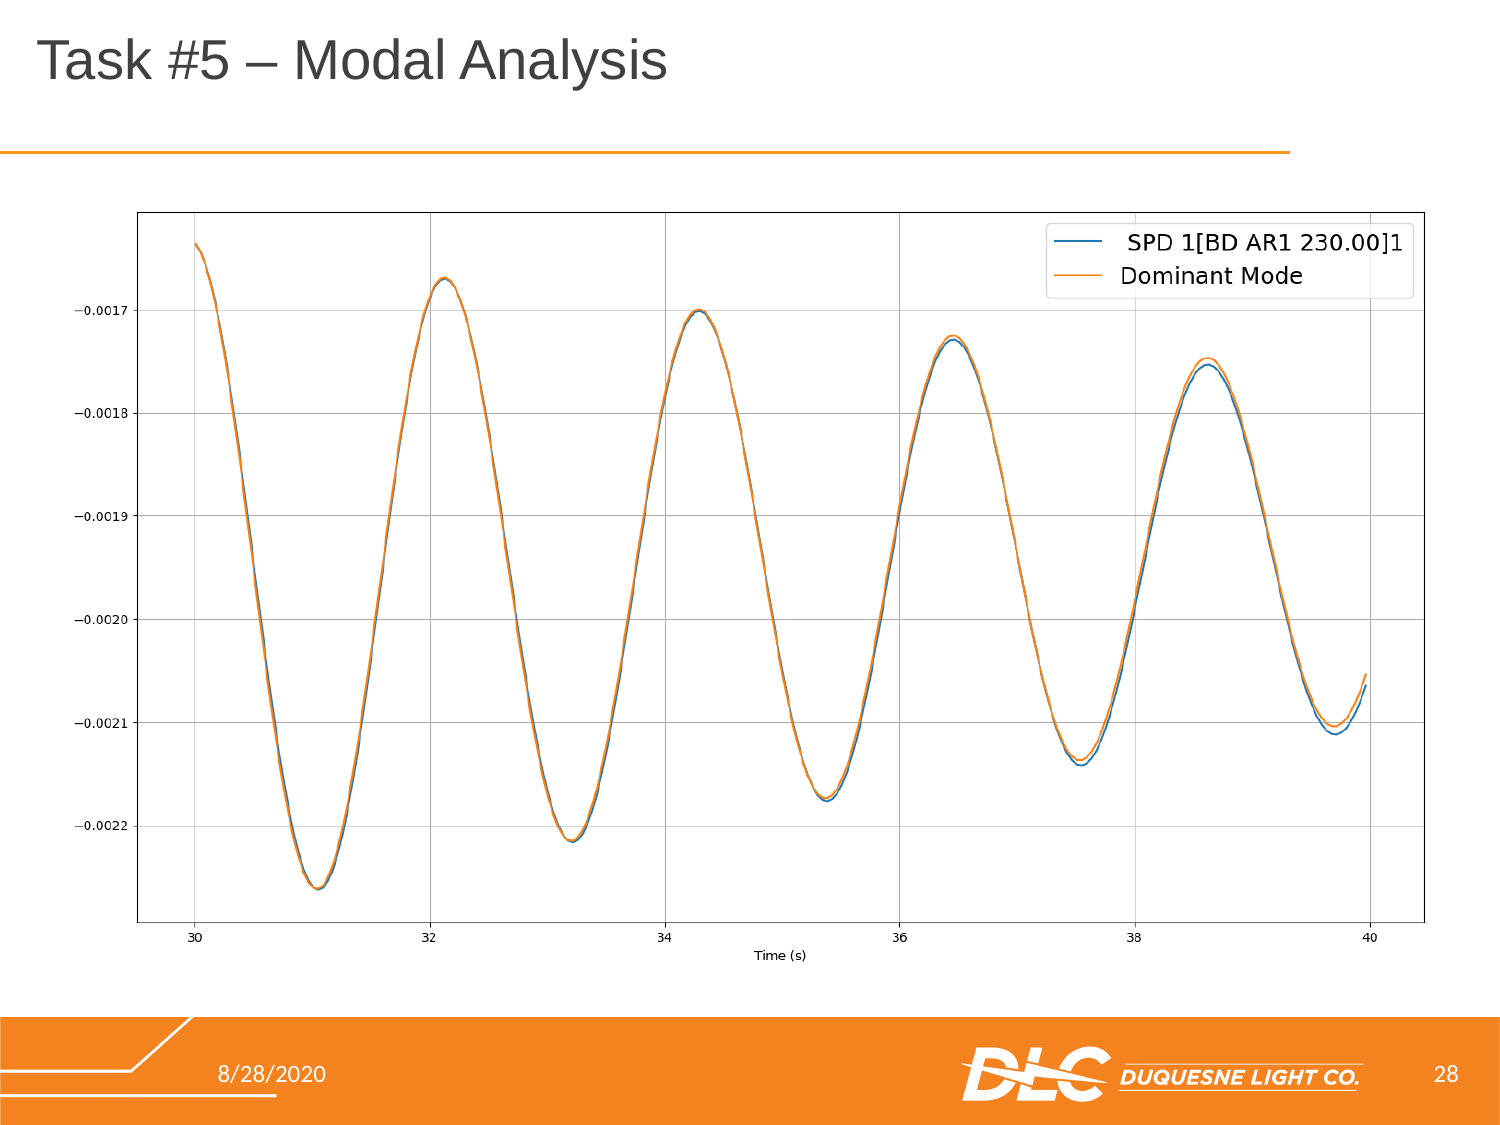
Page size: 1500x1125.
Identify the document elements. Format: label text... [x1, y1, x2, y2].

title Task #5 – Modal Analysis [21, 12, 1388, 110]
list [62, 202, 1433, 972]
slide_number 28 [1408, 1042, 1475, 1103]
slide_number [103, 1042, 441, 1103]
picture [0, 1017, 1500, 1125]
